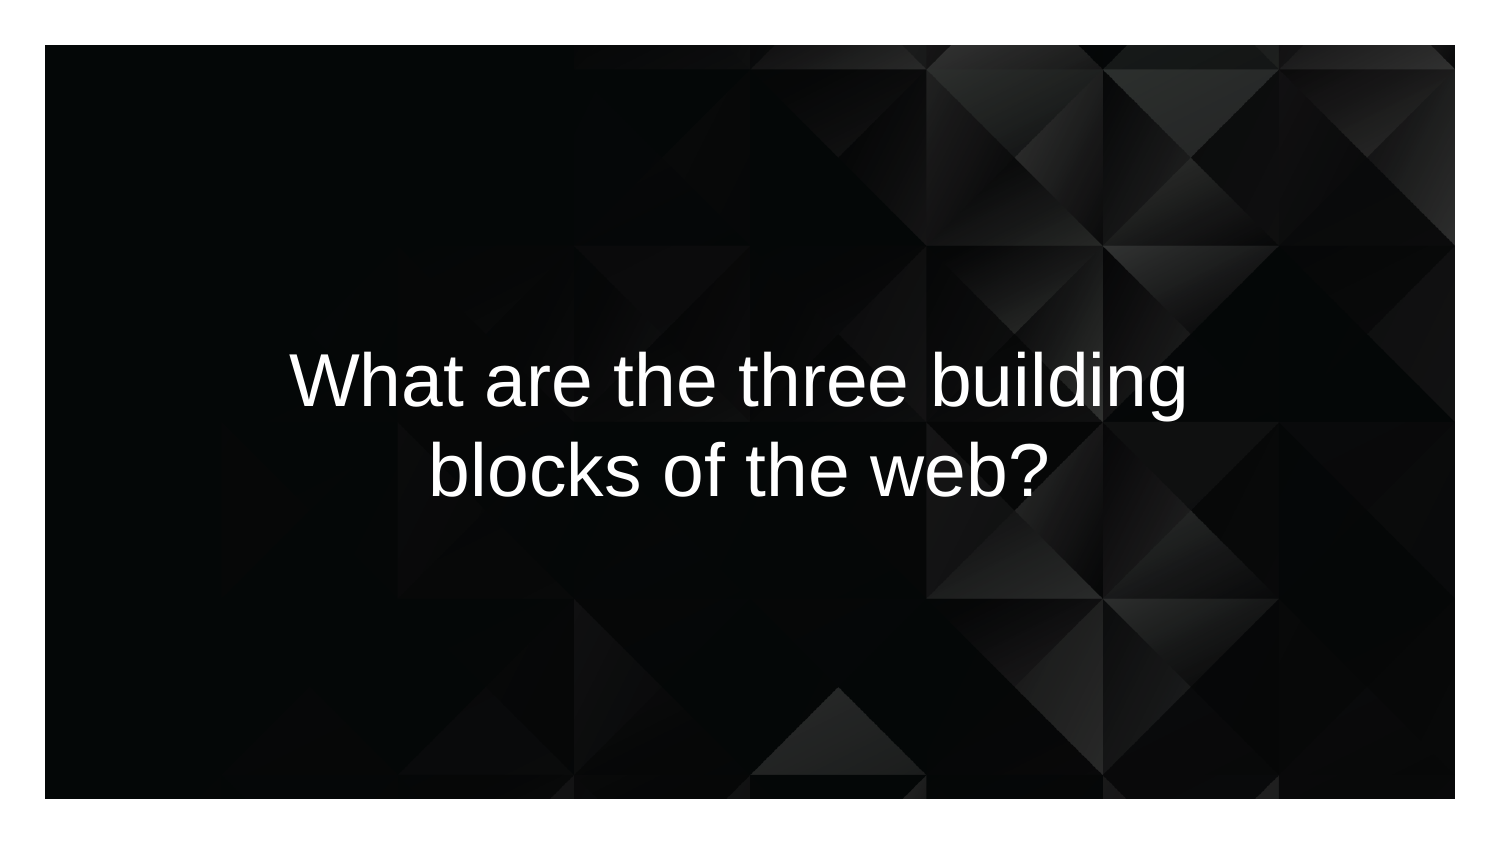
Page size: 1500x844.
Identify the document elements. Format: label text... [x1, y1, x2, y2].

picture [45, 447, 1455, 799]
title What are the three building blocks of the web? [45, 316, 1455, 447]
picture [45, 45, 1455, 316]
